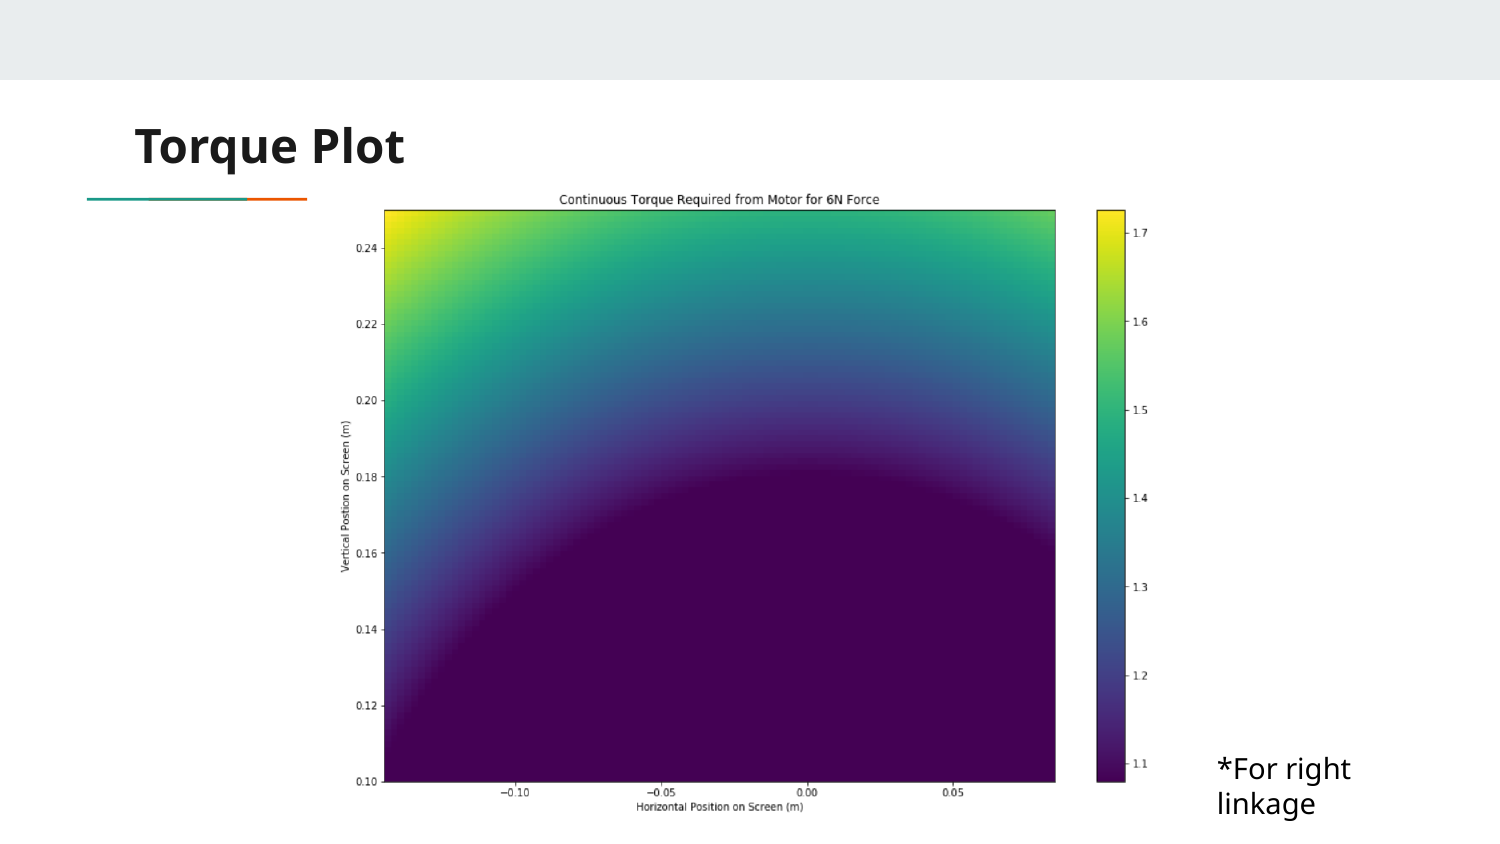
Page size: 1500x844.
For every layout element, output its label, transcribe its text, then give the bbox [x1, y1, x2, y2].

picture [336, 188, 1164, 816]
text_box *For right linkage [1201, 735, 1453, 836]
title Torque Plot [119, 100, 1381, 189]
